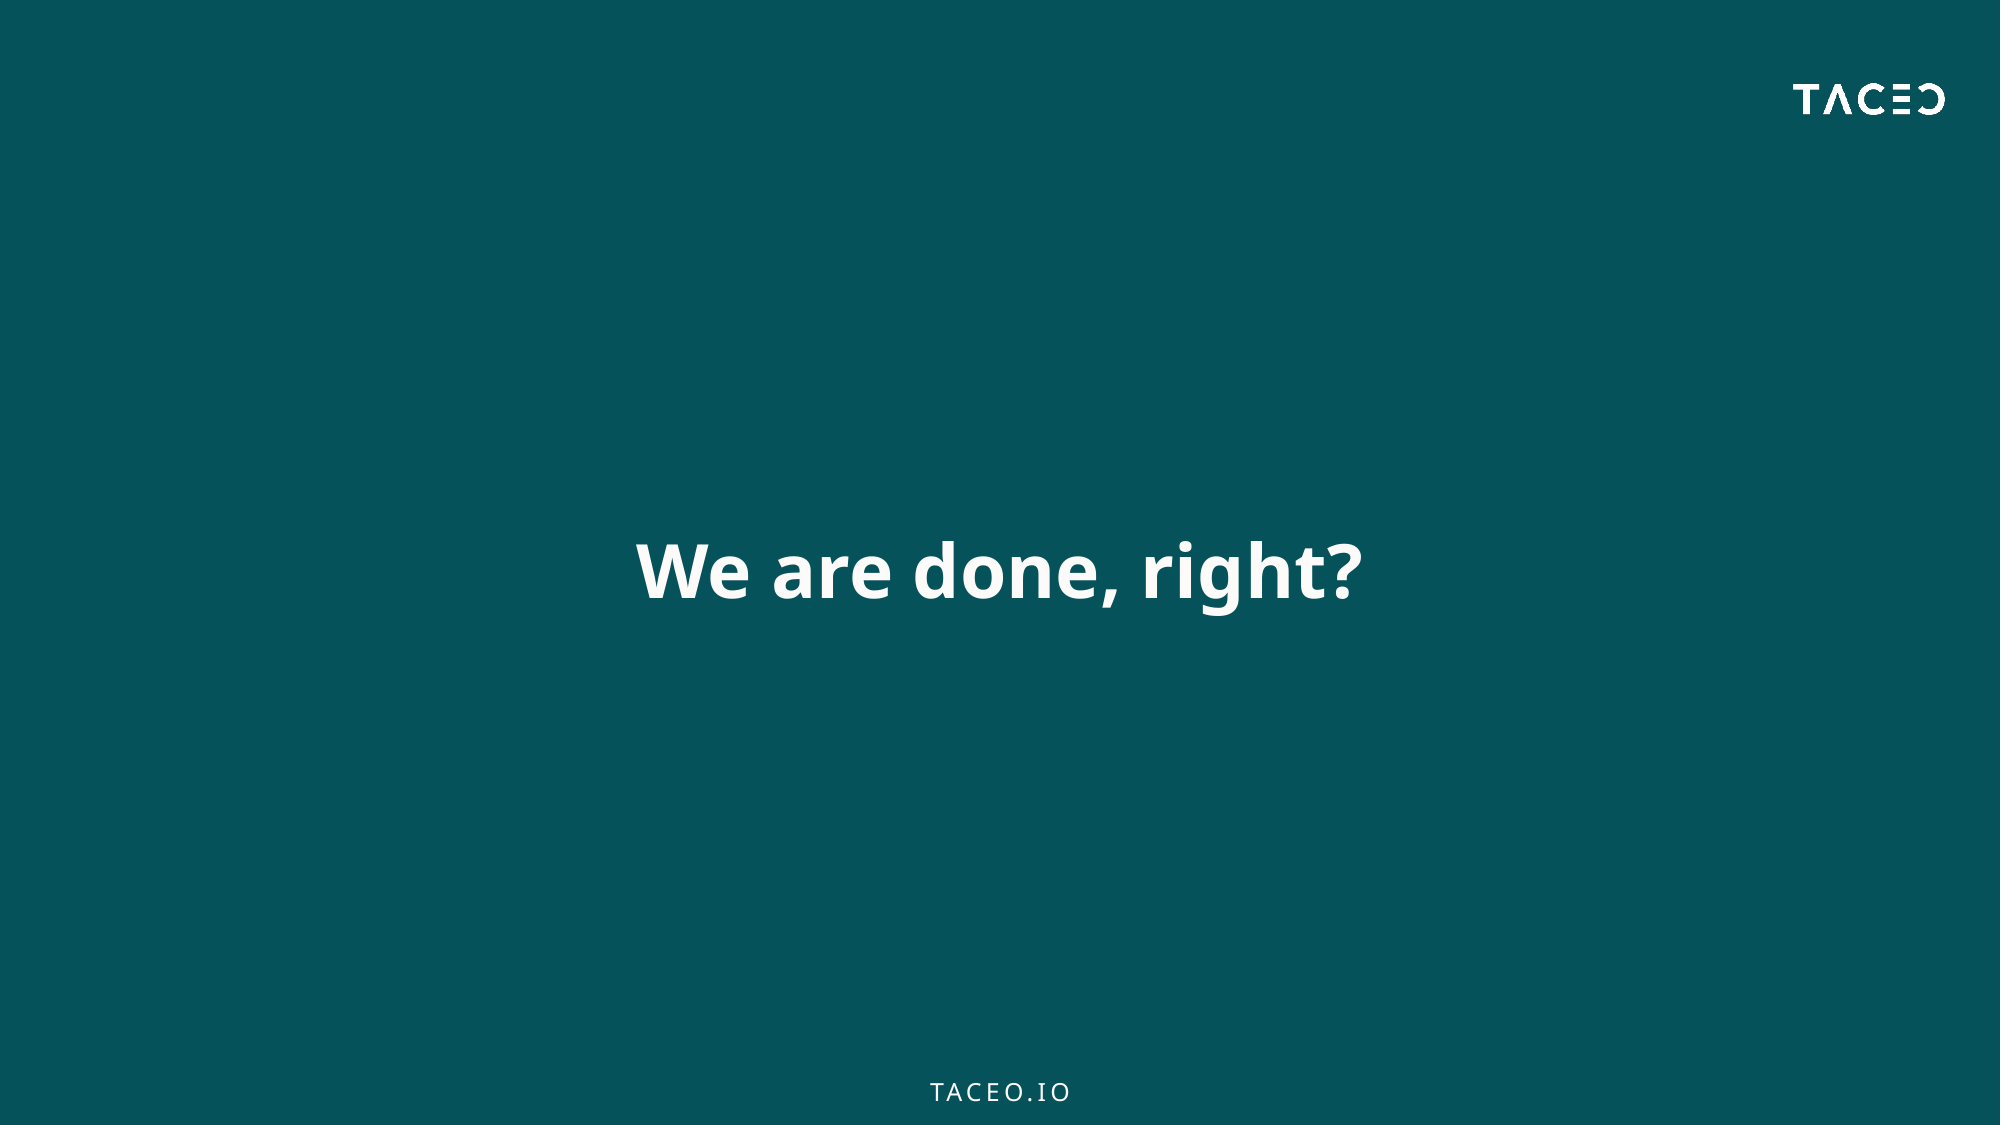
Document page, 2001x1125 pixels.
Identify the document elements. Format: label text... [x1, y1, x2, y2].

picture [1793, 83, 1945, 115]
footer TACEO.IO [662, 1051, 1338, 1111]
subtitle We are done, right? [167, 523, 1833, 699]
